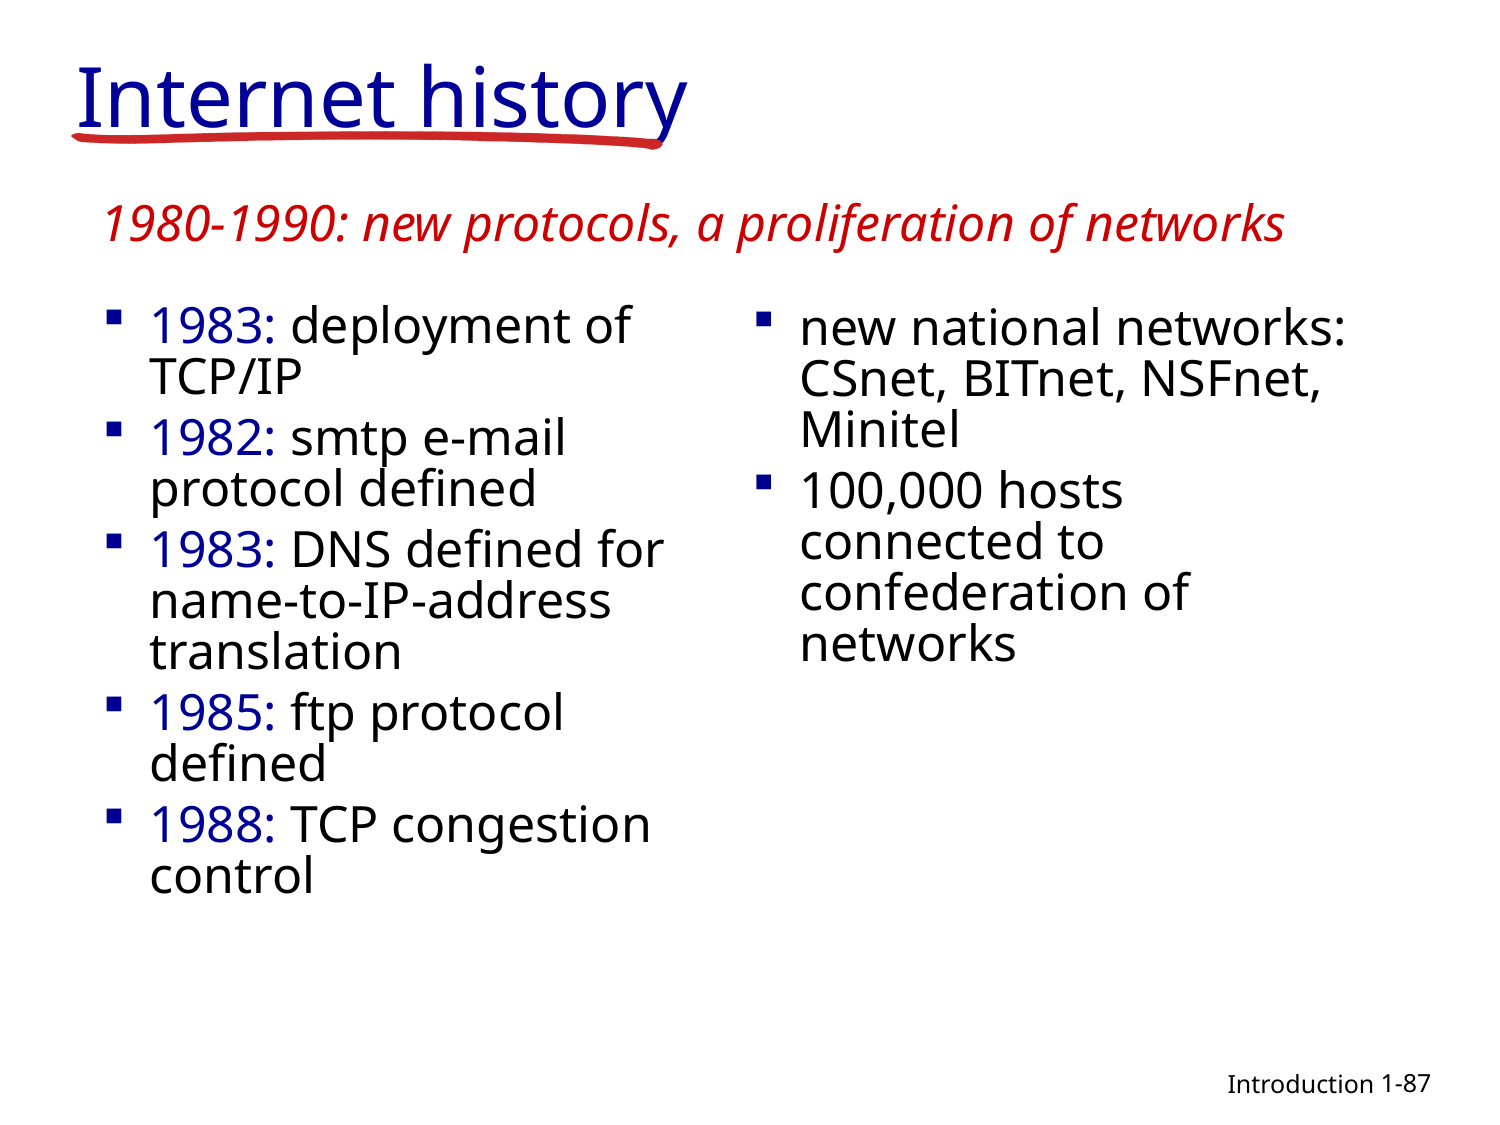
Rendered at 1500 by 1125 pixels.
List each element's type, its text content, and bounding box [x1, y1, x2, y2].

list 1983: deployment of TCP/IP 1982: smtp e-mail protocol defined 1983: DNS defined for name-to-IP-address translation 1985: ftp protocol defined 1988: TCP congestion control [87, 295, 713, 1028]
list new national networks: CSnet, BITnet, NSFnet, Minitel 100,000 hosts connected to confederation of networks [737, 296, 1363, 1027]
picture [68, 126, 669, 156]
text_box Internet history [61, 41, 1337, 148]
slide_number 1- [1365, 1059, 1477, 1106]
footer Introduction [914, 1060, 1391, 1109]
text_box 1980-1990: new protocols, a proliferation of networks [85, 168, 1393, 275]
